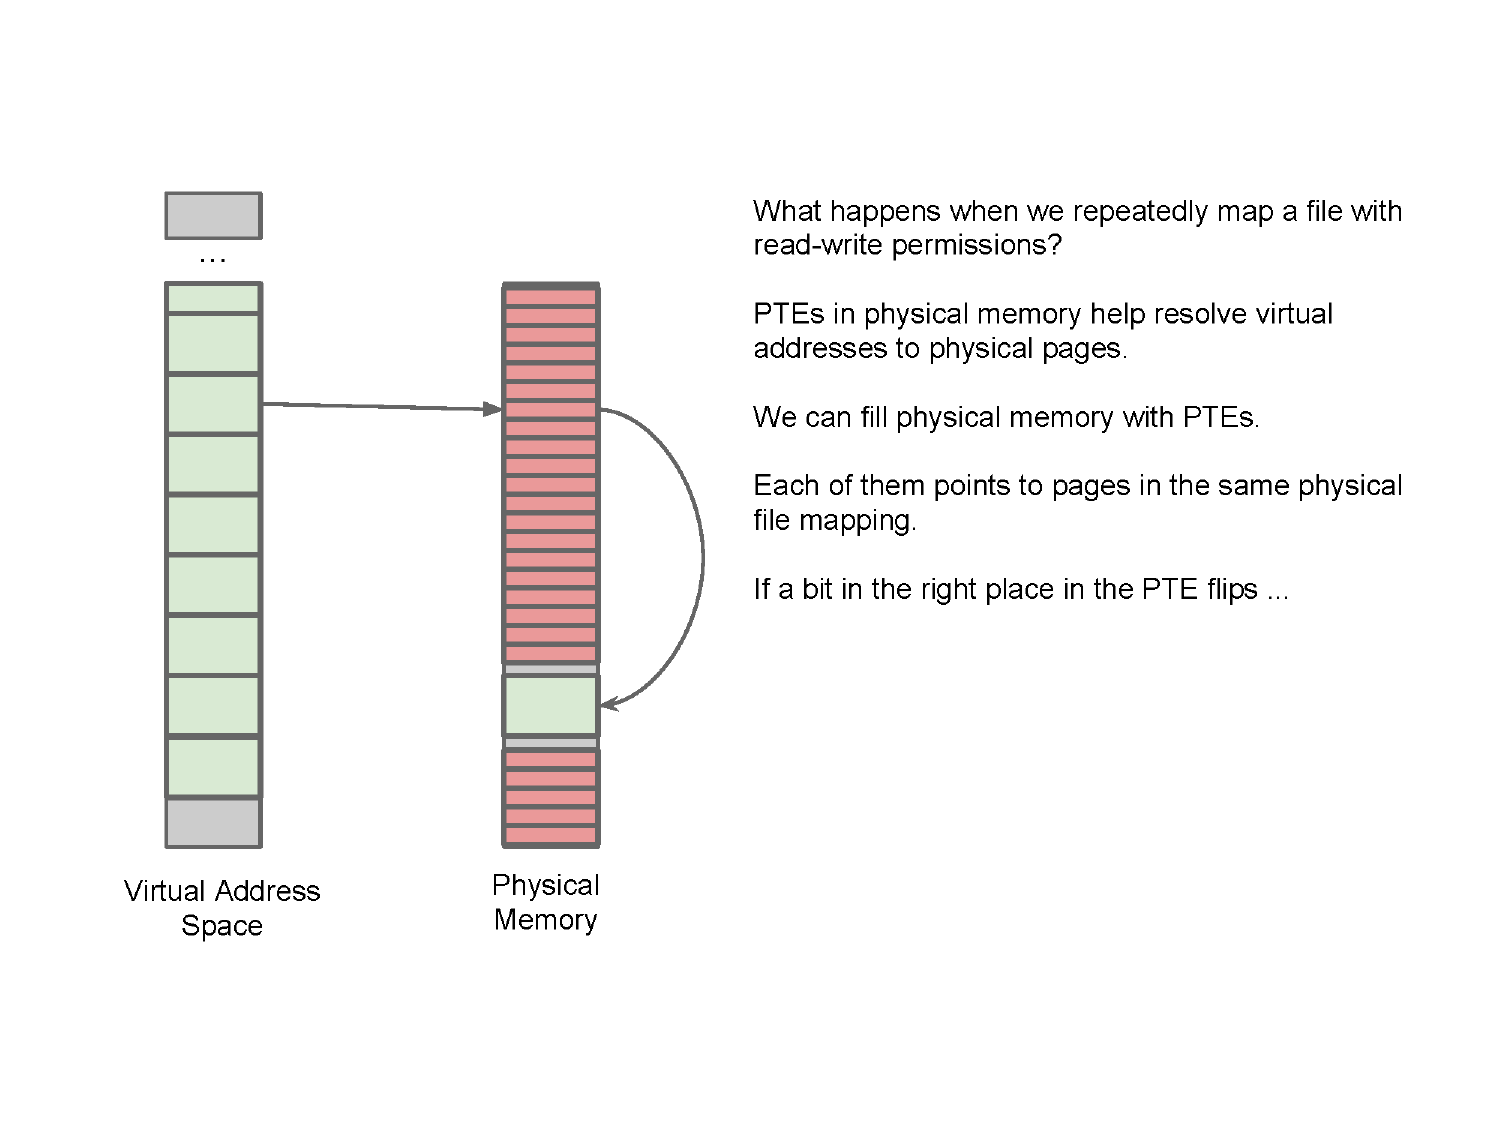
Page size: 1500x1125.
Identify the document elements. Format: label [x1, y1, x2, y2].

picture [0, 130, 1500, 976]
